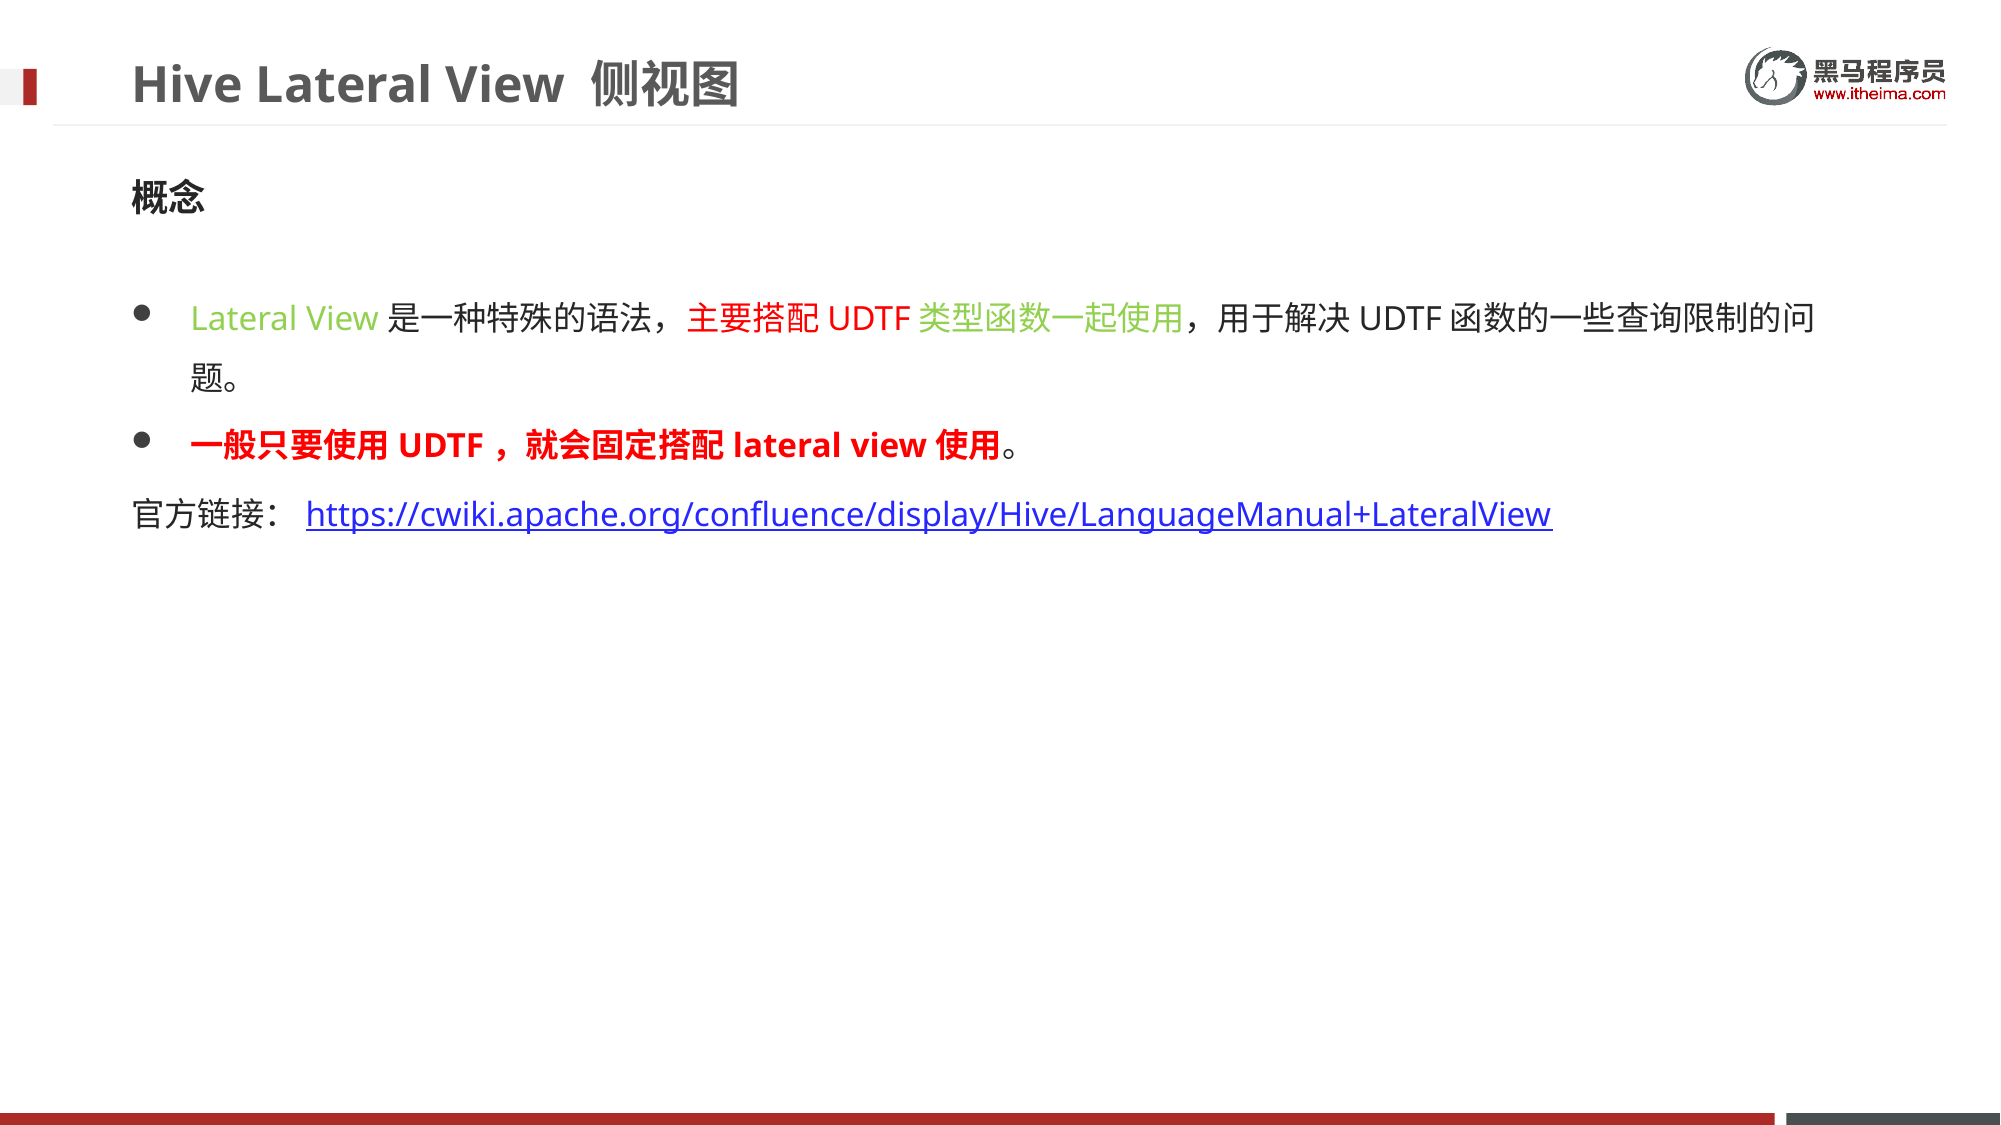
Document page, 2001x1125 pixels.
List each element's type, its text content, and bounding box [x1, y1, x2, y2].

list Lateral View是一种特殊的语法，主要搭配UDTF类型函数一起使用，用于解决UDTF函数的一些查询限制的问题。 一般只要使用UDTF，就会固定搭配lateral view使用。 官方链接：https://cwiki.apache.org/confluence/display/Hive/LanguageManual+LateralView [116, 270, 1880, 963]
list 概念 [116, 154, 1880, 239]
title Hive Lateral View 侧视图 [116, 40, 1556, 125]
picture [1744, 46, 1946, 106]
